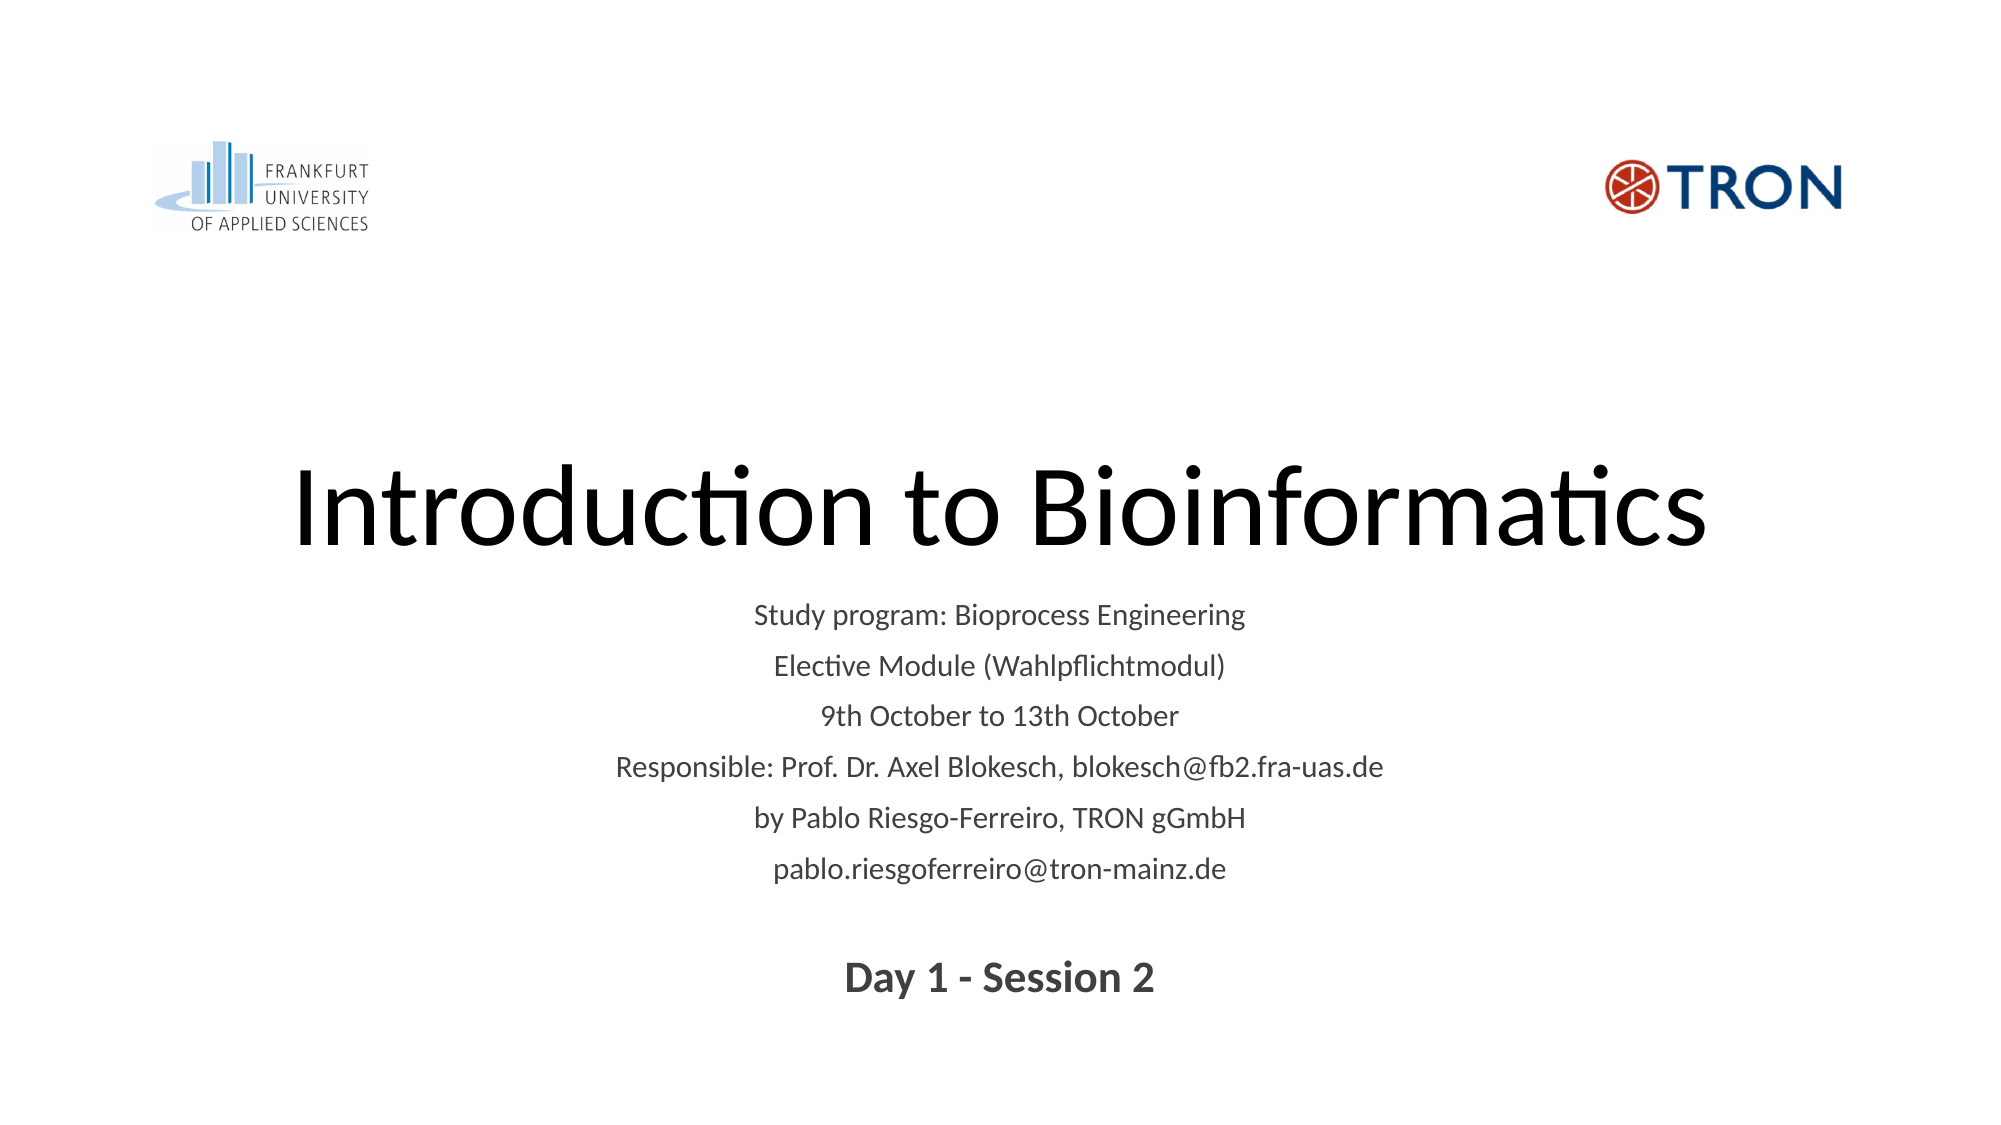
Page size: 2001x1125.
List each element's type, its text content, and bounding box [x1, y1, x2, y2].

title Introduction to Bioinformatics [249, 217, 1750, 576]
picture [1595, 155, 1855, 217]
subtitle Study program: Bioprocess Engineering Elective Module (Wahlpflichtmodul) 9th October to 13th October Responsible: Prof. Dr. Axel Blokesch, blokesch@fb2.fra-uas.de by Pablo Riesgo-Ferreiro, TRON gGmbH pablo.riesgoferreiro@tron-mainz.de Day 1 - Session 2 [249, 590, 1750, 1014]
picture [151, 138, 373, 235]
